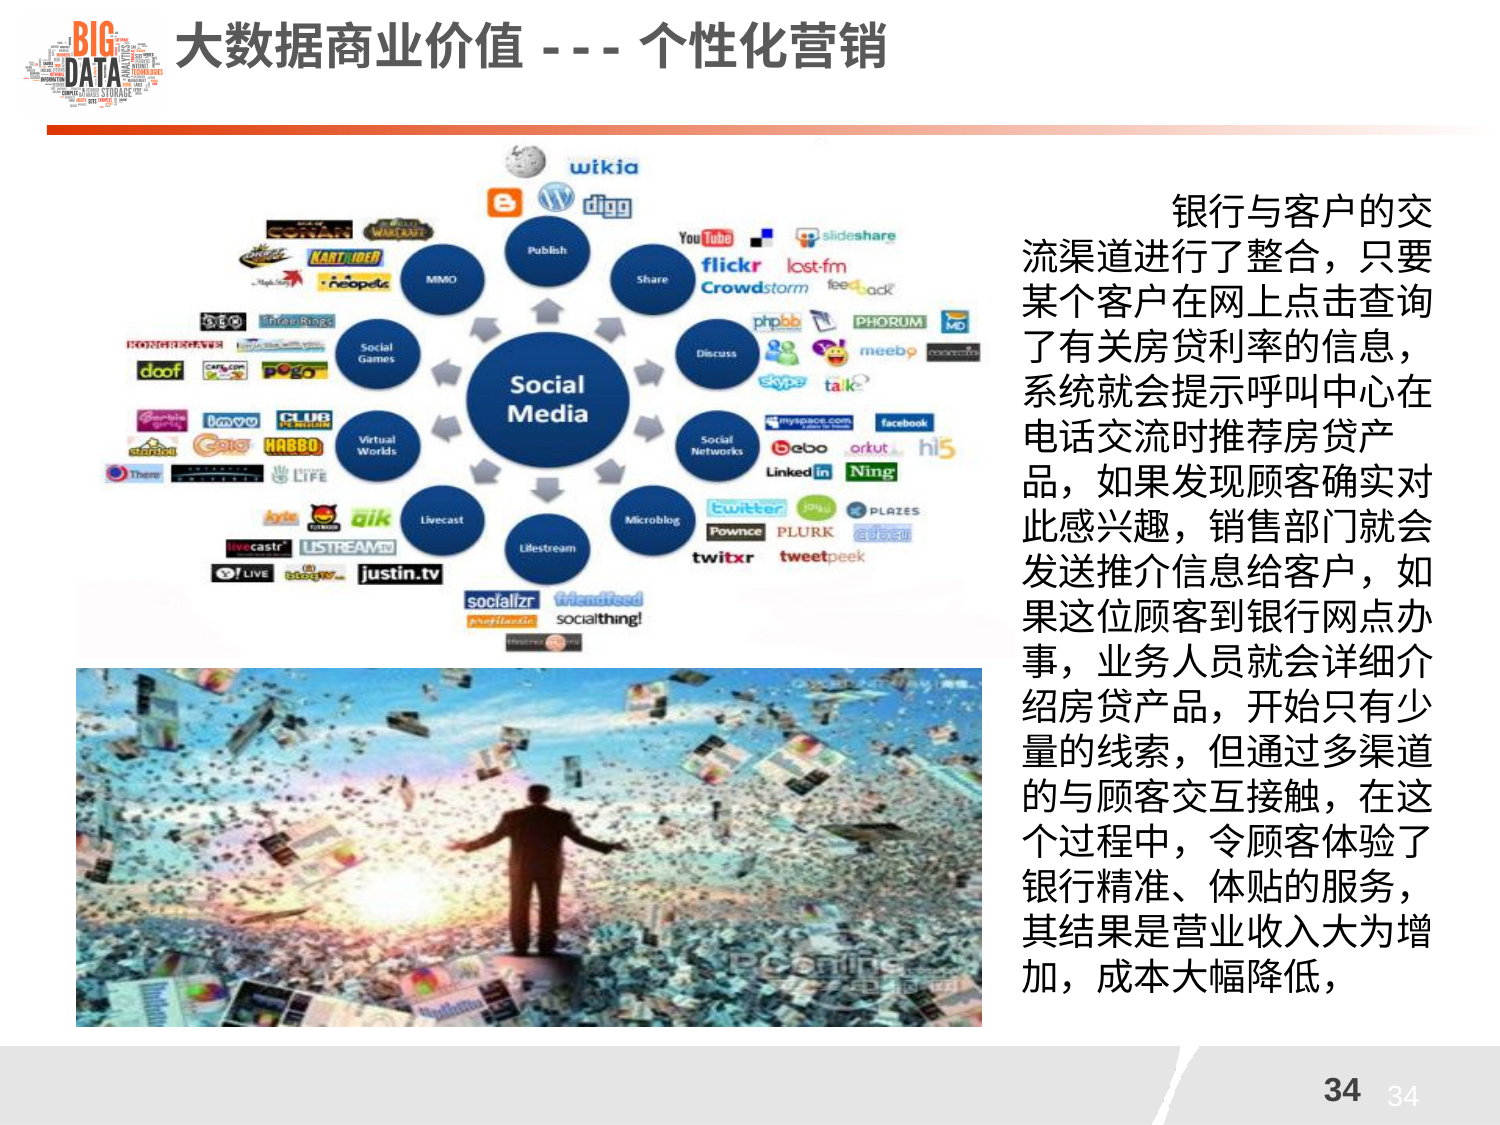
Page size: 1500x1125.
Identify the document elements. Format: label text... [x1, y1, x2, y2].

picture [76, 138, 1015, 658]
picture [76, 668, 982, 1027]
title 大数据商业价值---个性化营销 [159, 7, 1398, 118]
slide_number 33 [1372, 1070, 1447, 1125]
picture [20, 14, 159, 114]
picture [0, 1046, 1500, 1125]
text_box 银行与客户的交流渠道进行了整合，只要某个客户在网上点击查询了有关房贷利率的信息，系统就会提示呼叫中心在电话交流时推荐房贷产品，如果发现顾客确实对此感兴趣，销售部门就会发送推介信息给客户，如果这位顾客到银行网点办事，业务人员就会详细介绍房贷产品，开始只有少量的线索，但通过多渠道的与顾客交互接触，在这个过程中，令顾客体验了银行精准、体贴的服务，其结果是营业收入大为增加，成本大幅降低， [1006, 180, 1473, 1006]
